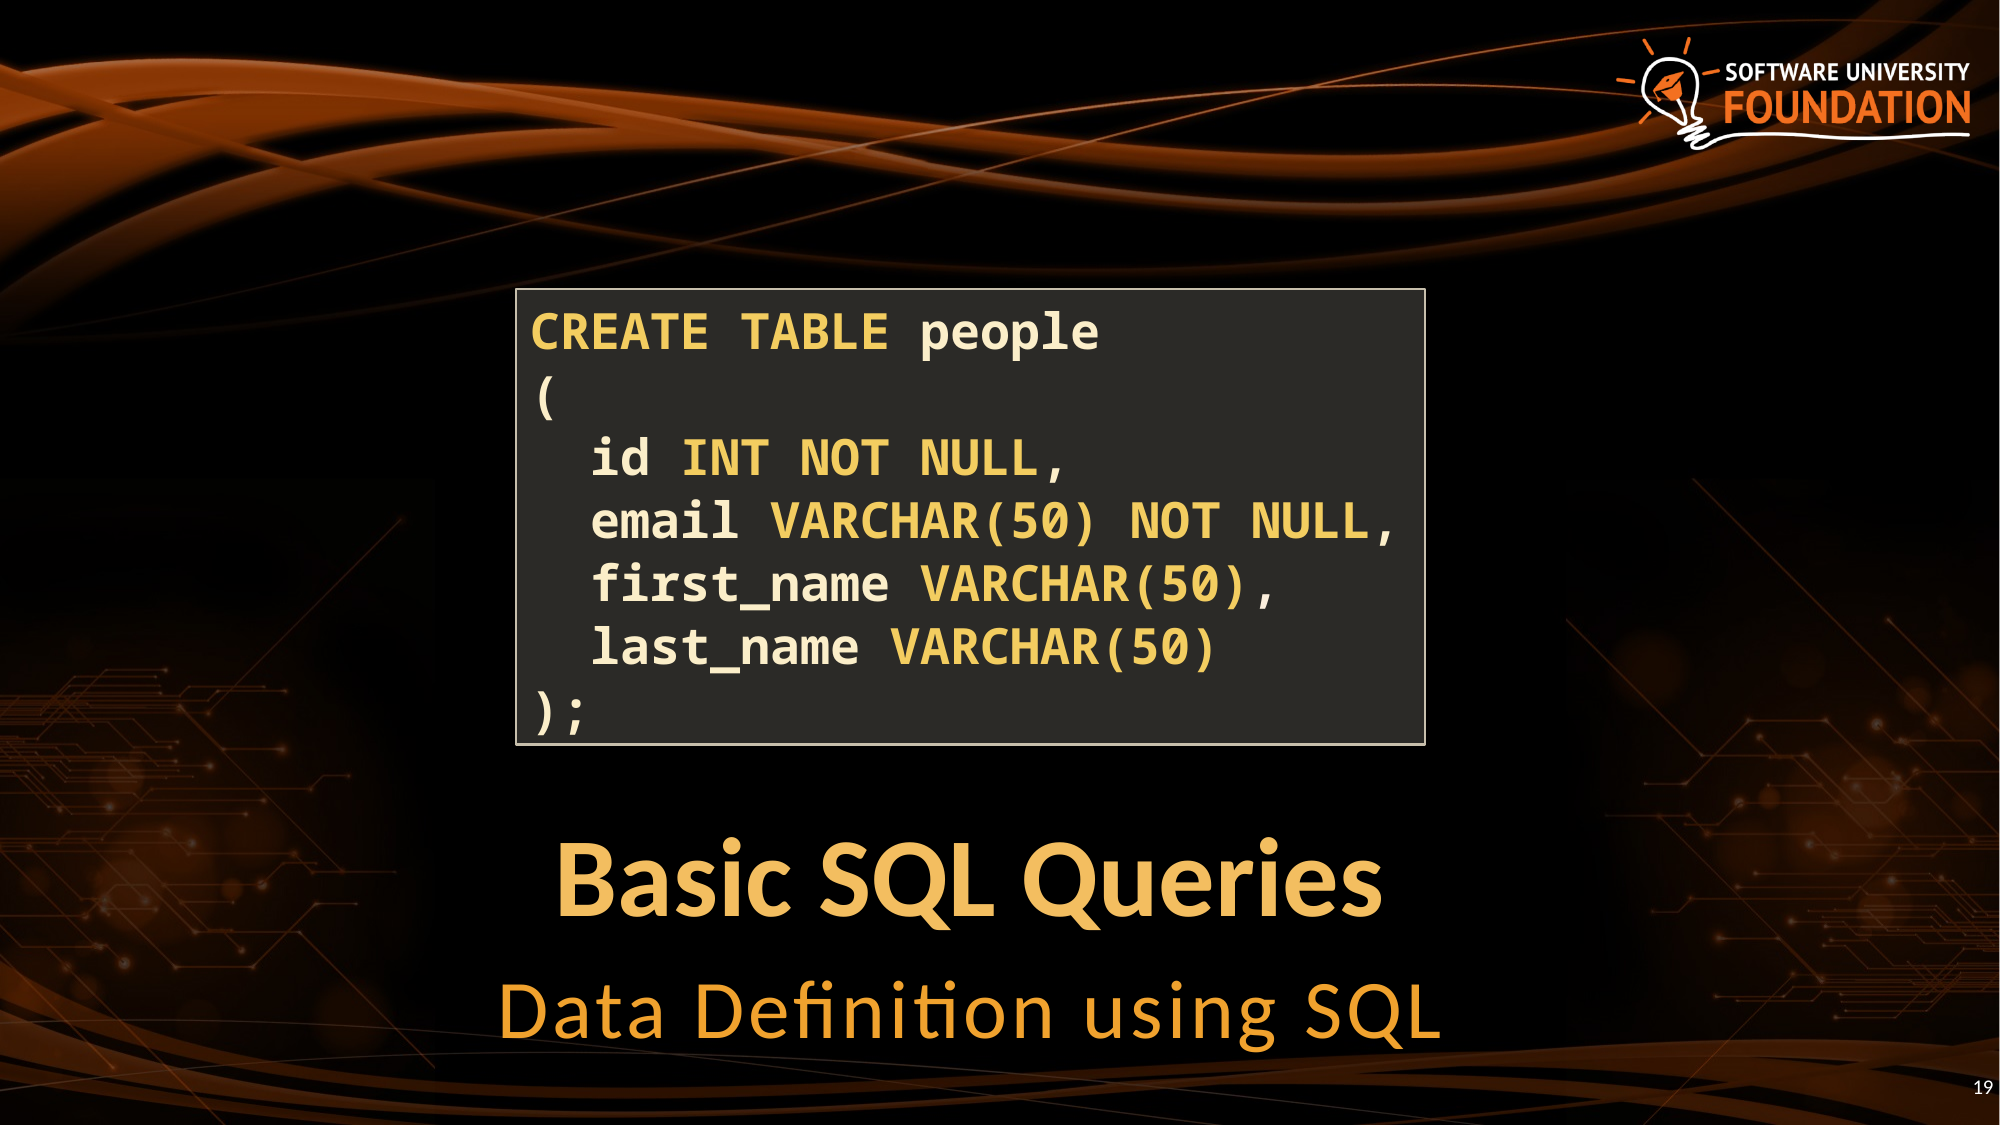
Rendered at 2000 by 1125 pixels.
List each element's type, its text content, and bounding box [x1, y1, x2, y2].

text_box CREATE TABLE people ( id INT NOT NULL, email VARCHAR(50) NOT NULL, first_name VARCHAR(50), last_name VARCHAR(50) ); [516, 289, 1425, 745]
picture [0, 0, 2000, 1125]
slide_number 19 [1929, 1070, 2000, 1103]
list Data Definition using SQL [237, 944, 1704, 1062]
title Basic SQL Queries [237, 812, 1704, 944]
